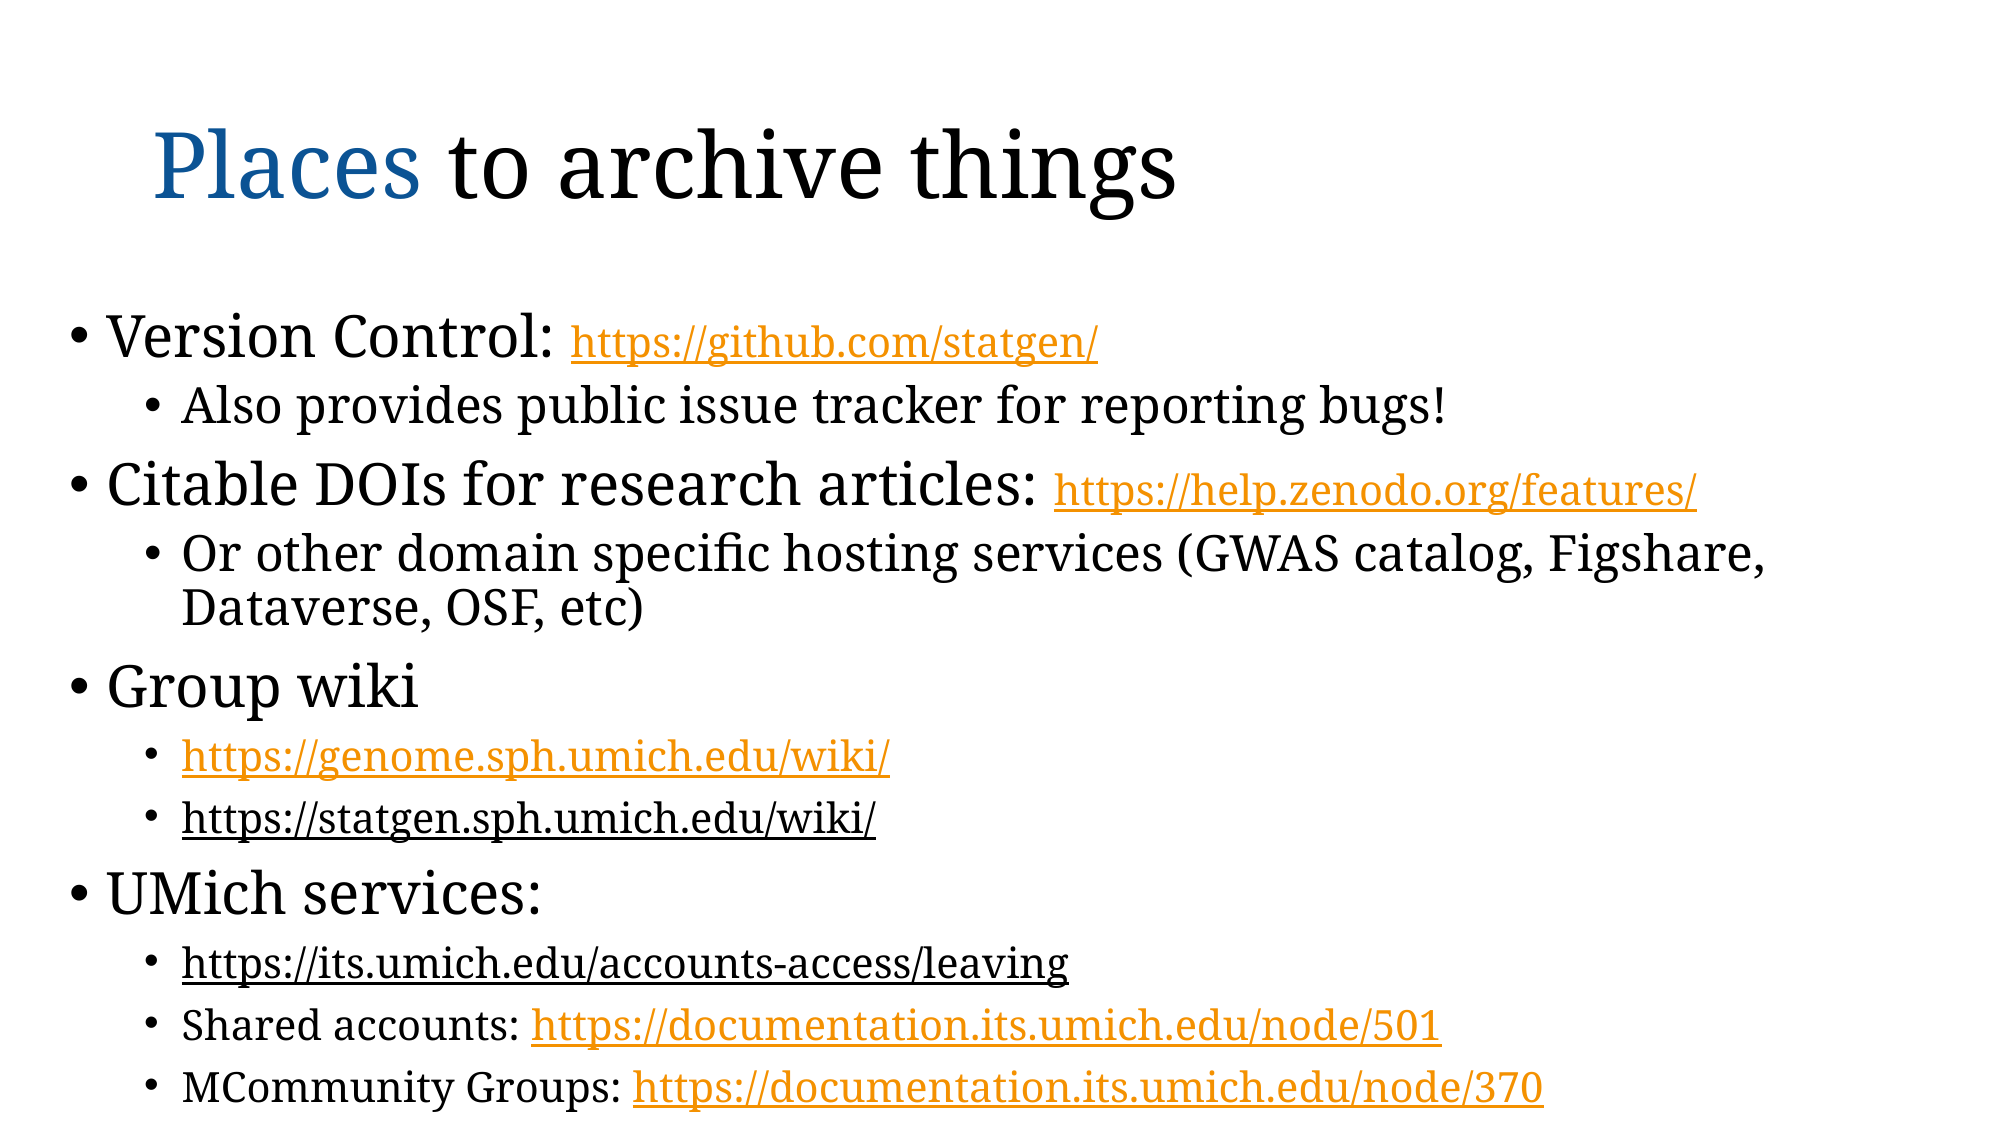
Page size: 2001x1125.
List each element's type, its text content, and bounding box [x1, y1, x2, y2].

title Places to archive things [137, 59, 1863, 278]
list Version Control: https://github.com/statgen/ Also provides public issue tracker for reporting bugs! Citable DOIs for research articles: https://help.zenodo.org/features/ Or other domain specific hosting services (GWAS catalog, Figshare, Dataverse, OSF, etc) Group wiki https://genome.sph.umich.edu/wiki/ https://statgen.sph.umich.edu/wiki/ UMich services: https://its.umich.edu/accounts-access/leaving Shared accounts: https://documentation.its.umich.edu/node/501 MCommunity Groups: https://documentation.its.umich.edu/node/370 [54, 299, 1967, 1120]
